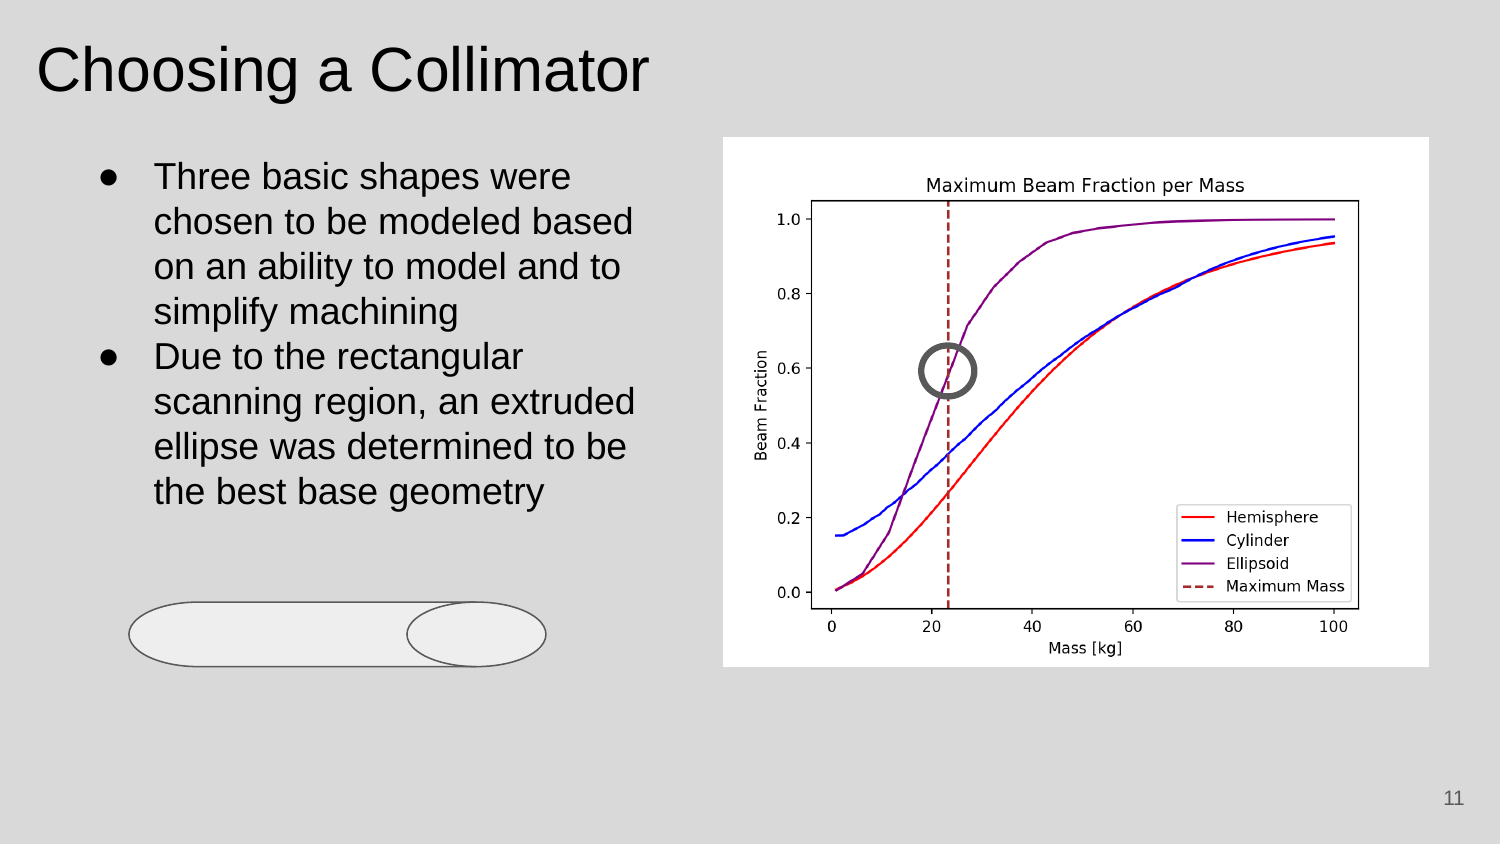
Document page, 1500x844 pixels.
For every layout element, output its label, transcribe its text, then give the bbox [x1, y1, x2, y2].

slide_number 11 [1389, 764, 1480, 830]
text_box Choosing a Collimator [21, 14, 1354, 103]
text_box [128, 602, 546, 667]
picture [722, 137, 1429, 667]
text_box Three basic shapes were chosen to be modeled based on an ability to model and to simplify machining Due to the rectangular scanning region, an extruded ellipse was determined to be the best base geometry [63, 137, 694, 667]
